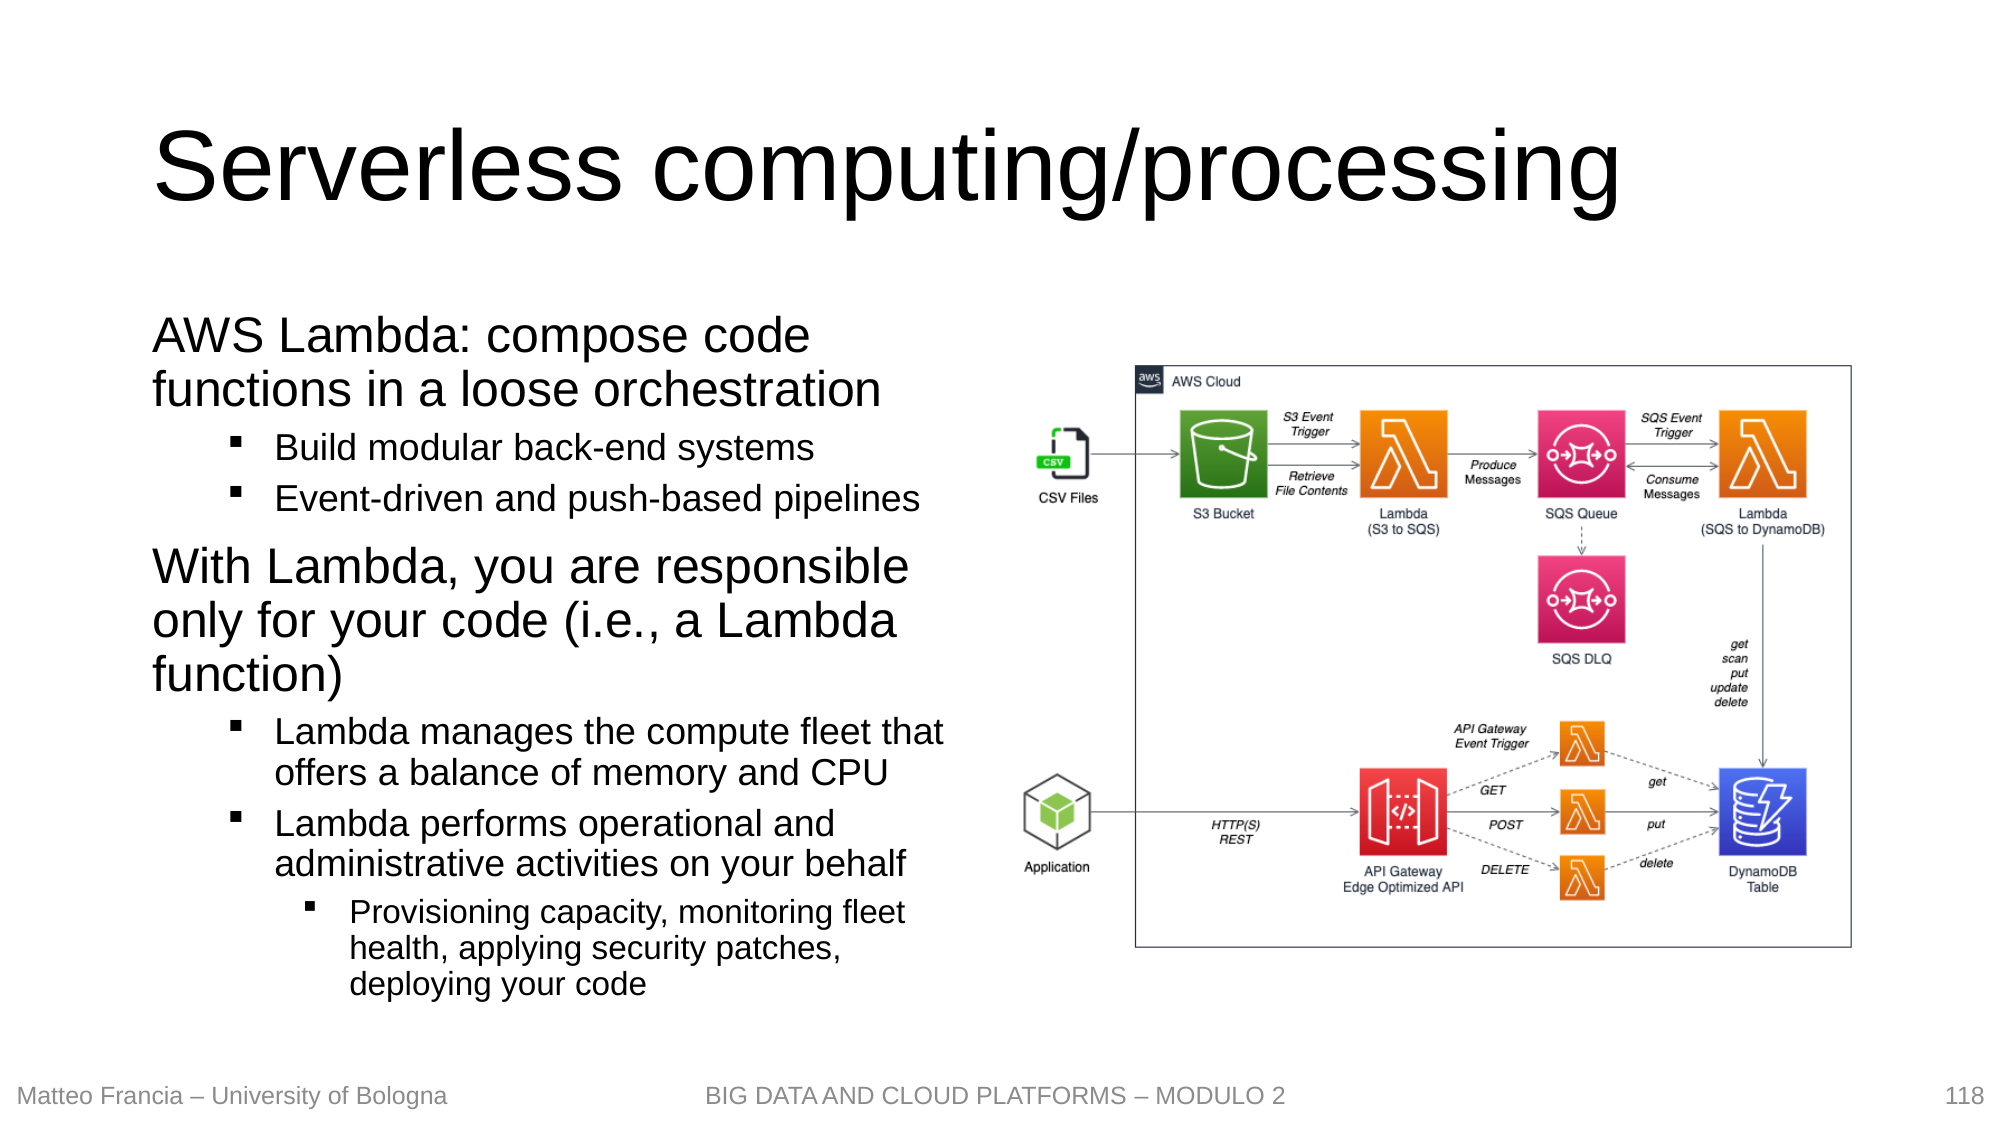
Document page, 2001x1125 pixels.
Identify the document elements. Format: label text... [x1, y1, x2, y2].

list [1012, 354, 1863, 959]
slide_number 118 [1550, 1065, 2000, 1125]
title Serverless computing/processing [137, 59, 1863, 278]
footer Matteo Francia – University of Bologna [0, 1065, 466, 1125]
list AWS Lambda: compose code functions in a loose orchestration Build modular back-end systems Event-driven and push-based pipelines With Lambda, you are responsible only for your code (i.e., a Lambda function) Lambda manages the compute fleet that offers a balance of memory and CPU Lambda performs operational and administrative activities on your behalf Provisioning capacity, monitoring fleet health, applying security patches, deploying your code [137, 299, 988, 1014]
